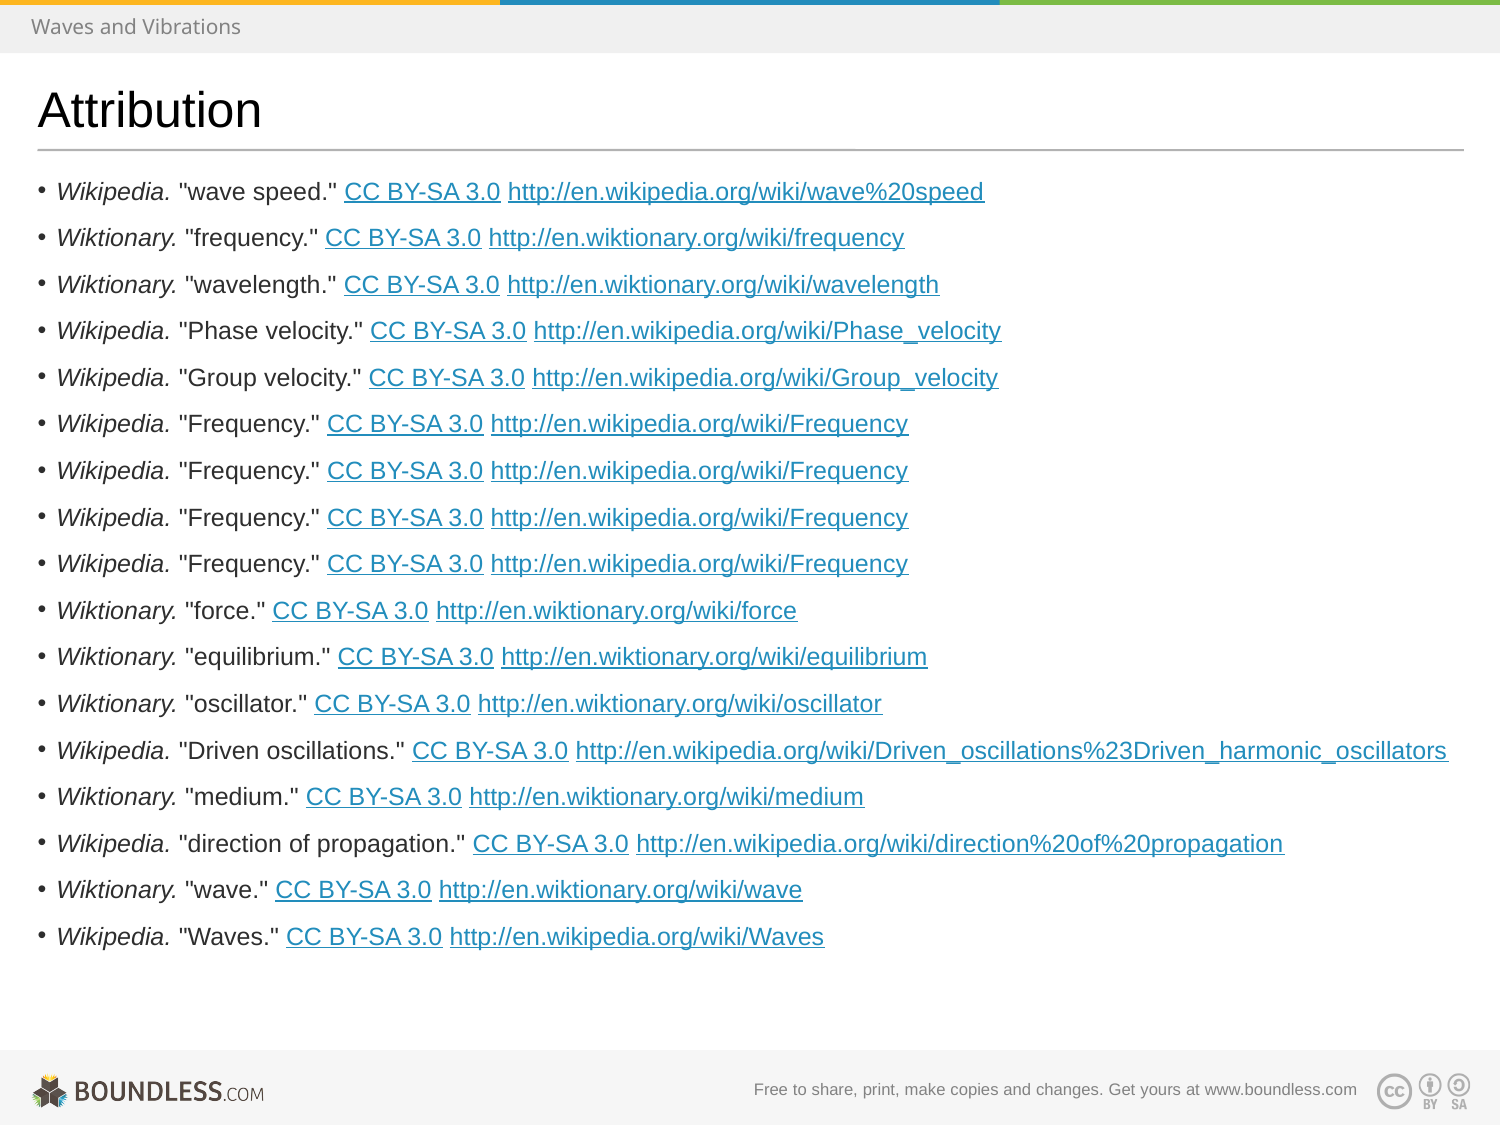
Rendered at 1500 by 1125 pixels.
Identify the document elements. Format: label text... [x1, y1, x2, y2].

text_box [0, 2, 1500, 54]
text_box Free to share, print, make copies and changes. Get yours at www.boundless.com [649, 1079, 1359, 1113]
picture [30, 1072, 265, 1109]
picture [1372, 1070, 1476, 1113]
list Wikipedia. "wave speed." CC BY-SA 3.0 http://en.wikipedia.org/wiki/wave%20speed Wiktionary. "frequency." CC BY-SA 3.0 http://en.wiktionary.org/wiki/frequency Wiktionary. "wavelength." CC BY-SA 3.0 http://en.wiktionary.org/wiki/wavelength Wikipedia. "Phase velocity." CC BY-SA 3.0 http://en.wikipedia.org/wiki/Phase_velocity Wikipedia. "Group velocity." CC BY-SA 3.0 http://en.wikipedia.org/wiki/Group_velocity Wikipedia. "Frequency." CC BY-SA 3.0 http://en.wikipedia.org/wiki/Frequency Wikipedia. "Frequency." CC BY-SA 3.0 http://en.wikipedia.org/wiki/Frequency Wikipedia. "Frequency." CC BY-SA 3.0 http://en.wikipedia.org/wiki/Frequency Wikipedia. "Frequency." CC BY-SA 3.0 http://en.wikipedia.org/wiki/Frequency Wiktionary. "force." CC BY-SA 3.0 http://en.wiktionary.org/wiki/force Wiktionary. "equilibrium." CC BY-SA 3.0 http://en.wiktionary.org/wiki/equilibrium Wiktionary. "oscillator." CC BY-SA 3.0 http://en.wiktionary.org/wiki/oscillator Wikipedia. "Driven oscillations." CC BY-SA 3.0 http://en.wikipedia.org/wiki/Driven_oscillations%23Driven_harmonic_oscillators Wiktionary. "medium." CC BY-SA 3.0 http://en.wiktionary.org/wiki/medium Wikipedia. "direction of propagation." CC BY-SA 3.0 http://en.wikipedia.org/wiki/direction%20of%20propagation Wiktionary. "wave." CC BY-SA 3.0 http://en.wiktionary.org/wiki/wave Wikipedia. "Waves." CC BY-SA 3.0 http://en.wikipedia.org/wiki/Waves [37, 174, 1463, 1025]
title Attribution [37, 62, 1463, 138]
text_box Waves and Vibrations [31, 13, 1475, 38]
text_box [0, 1050, 1500, 1125]
